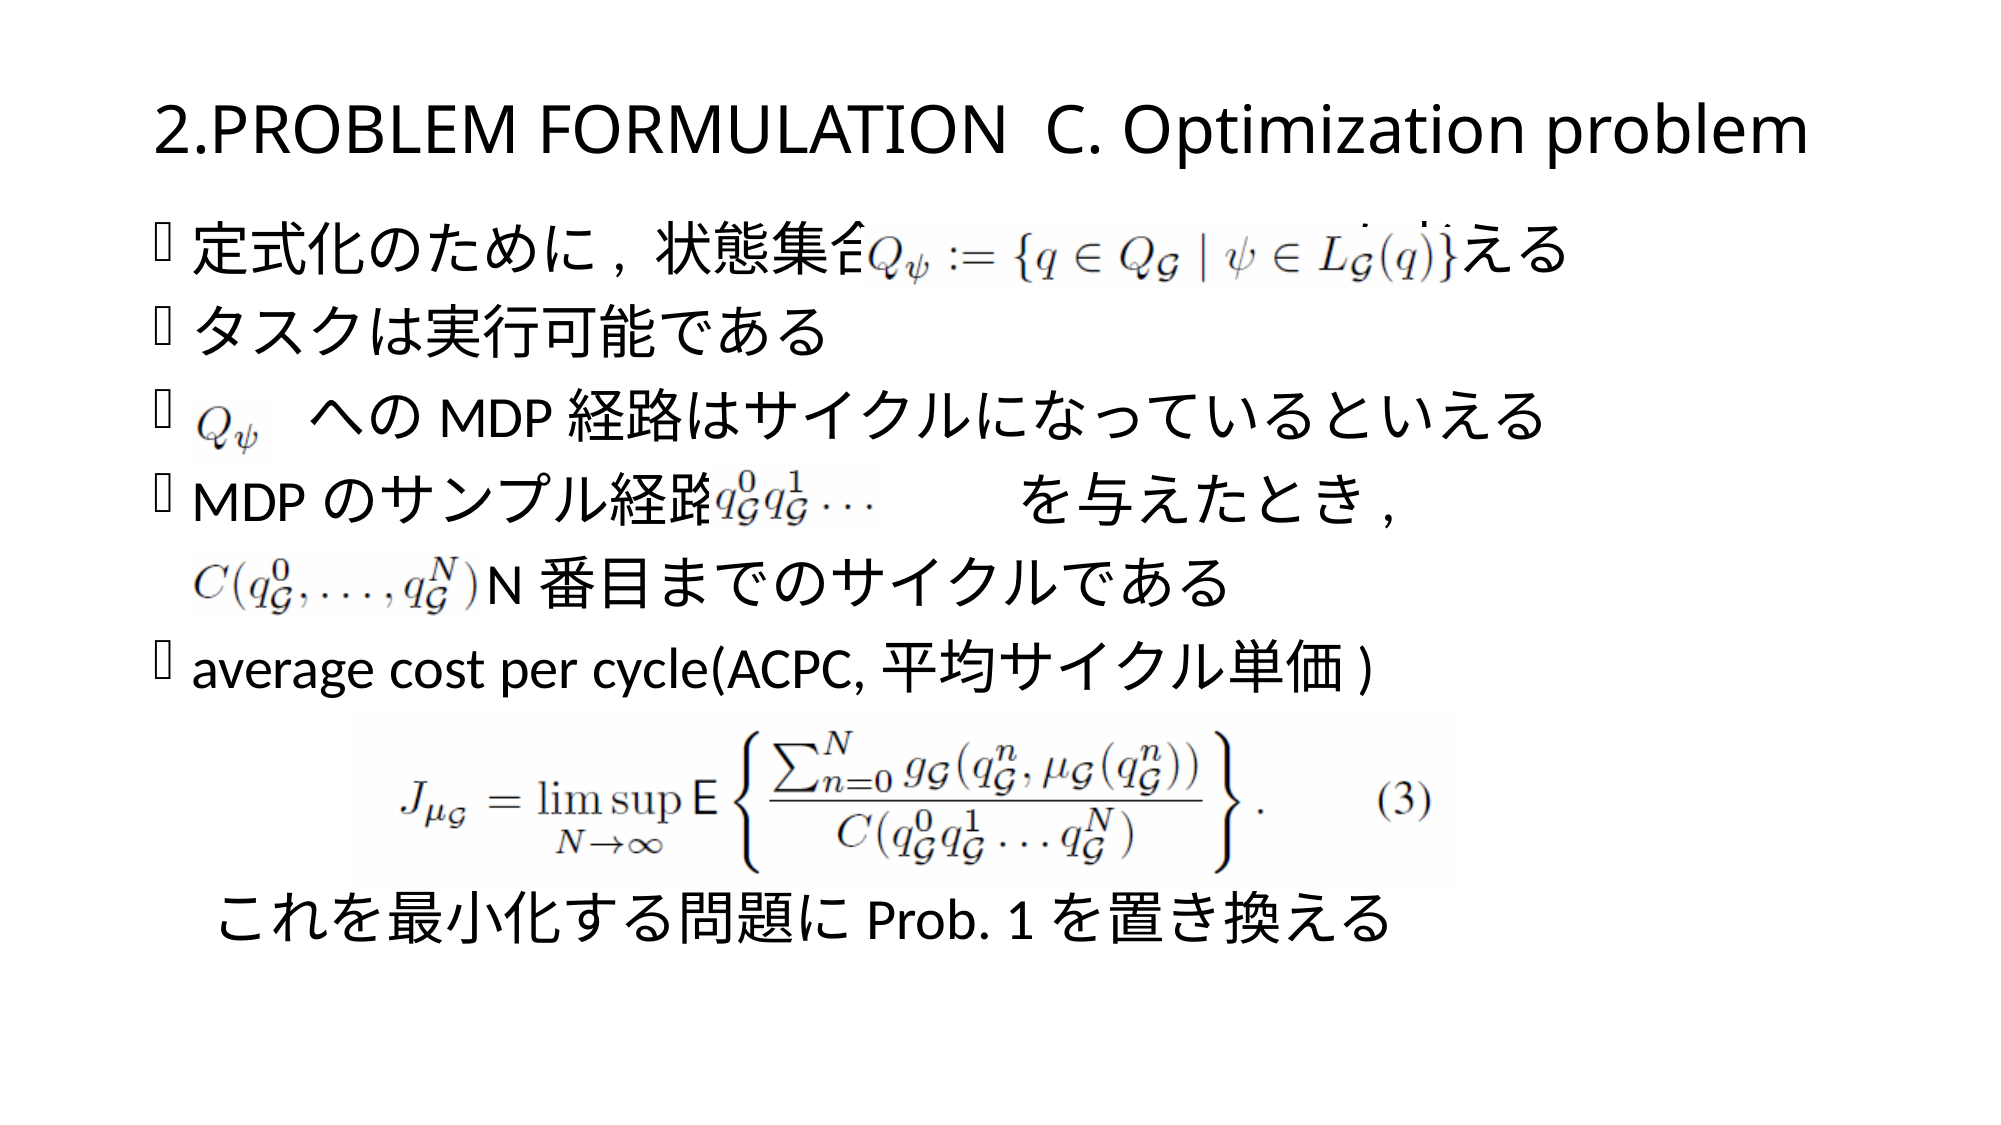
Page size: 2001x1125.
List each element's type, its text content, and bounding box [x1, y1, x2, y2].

picture [708, 461, 877, 530]
picture [190, 397, 272, 462]
picture [190, 554, 480, 619]
title 2.PROBLEM FORMULATION C. Optimization problem [138, 23, 1864, 241]
picture [355, 711, 1458, 891]
picture [861, 227, 1458, 291]
